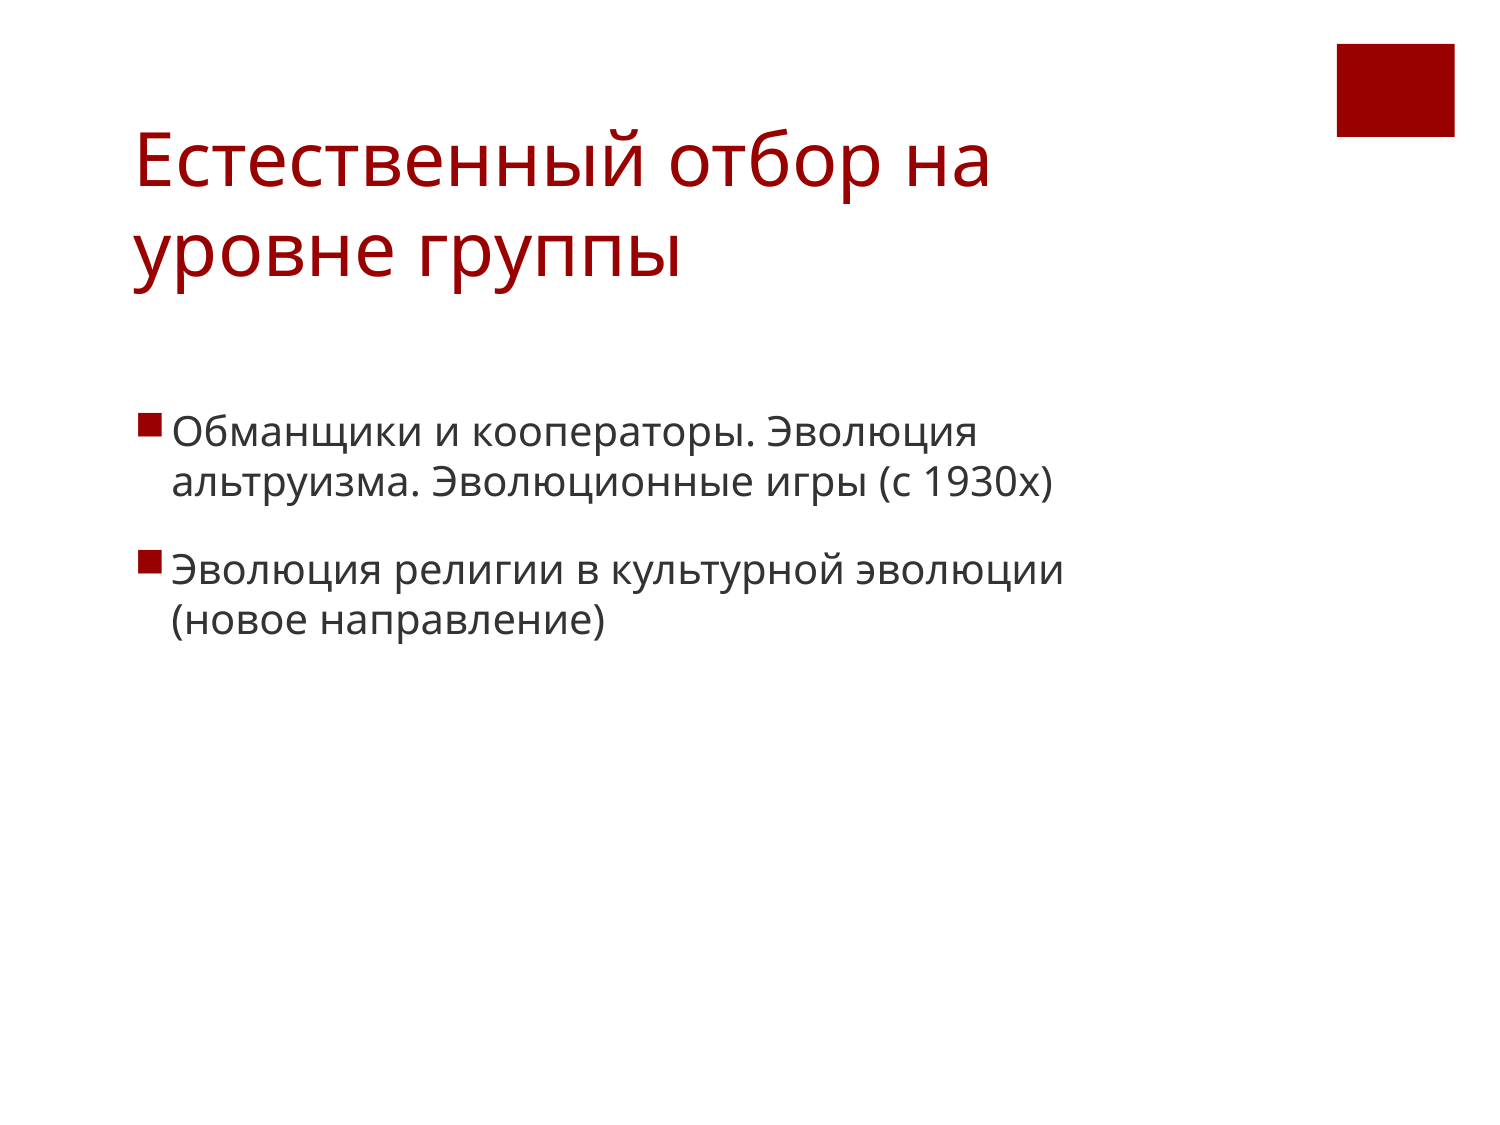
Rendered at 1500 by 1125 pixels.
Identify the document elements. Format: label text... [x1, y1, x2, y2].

title Естественный отбор на уровне группы [118, 112, 1187, 300]
list Обманщики и кооператоры. Эволюция альтруизма. Эволюционные игры (с 1930х) Эволюция религии в культурной эволюции (новое направление) [118, 397, 1187, 1040]
